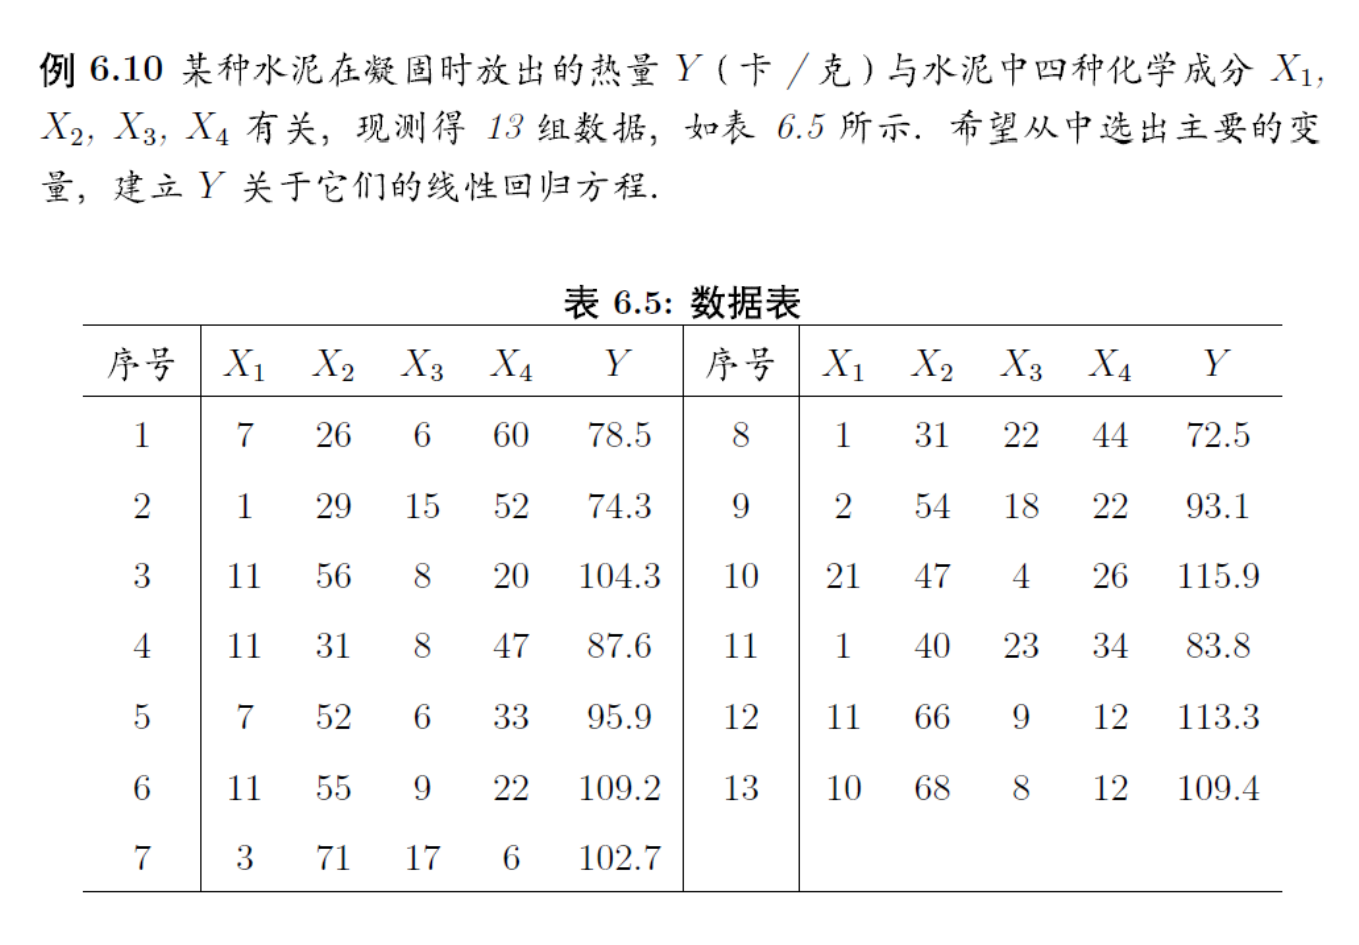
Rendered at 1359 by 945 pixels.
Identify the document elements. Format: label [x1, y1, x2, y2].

picture [29, 40, 1326, 903]
